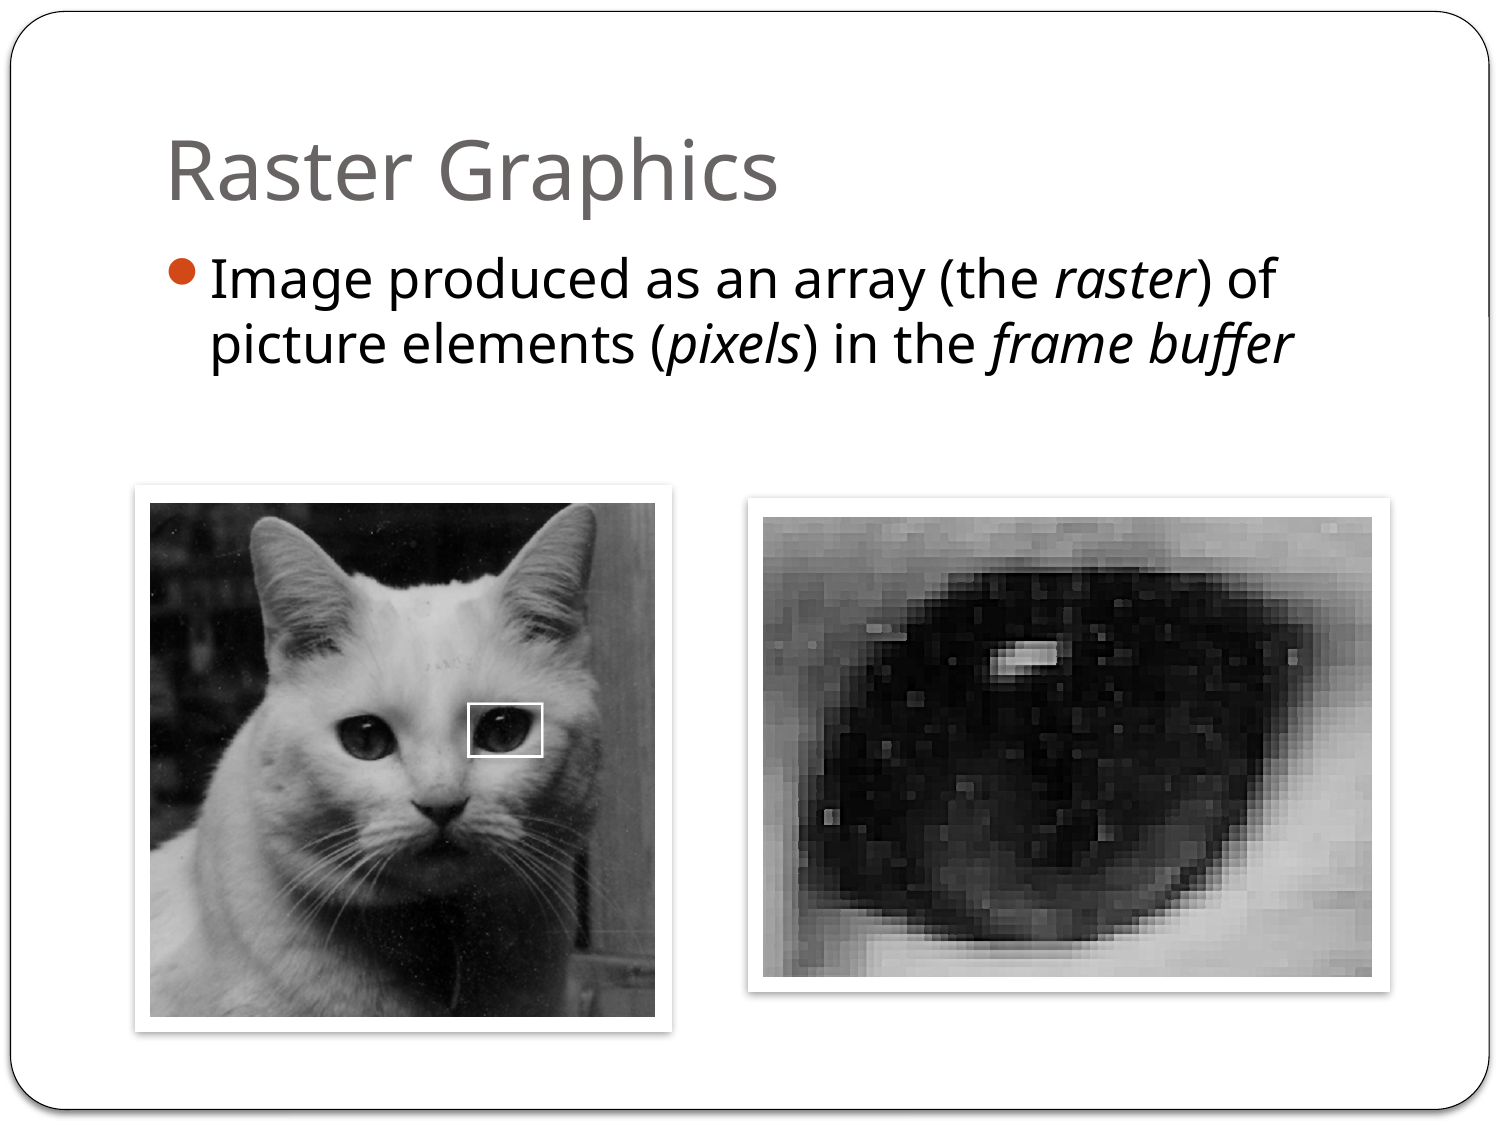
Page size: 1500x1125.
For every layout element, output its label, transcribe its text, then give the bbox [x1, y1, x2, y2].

picture [149, 499, 658, 1018]
title Raster Graphics [150, 45, 1425, 233]
list Image produced as an array (the raster) of picture elements (pixels) in the frame buffer [150, 237, 1425, 988]
picture [762, 512, 1376, 978]
